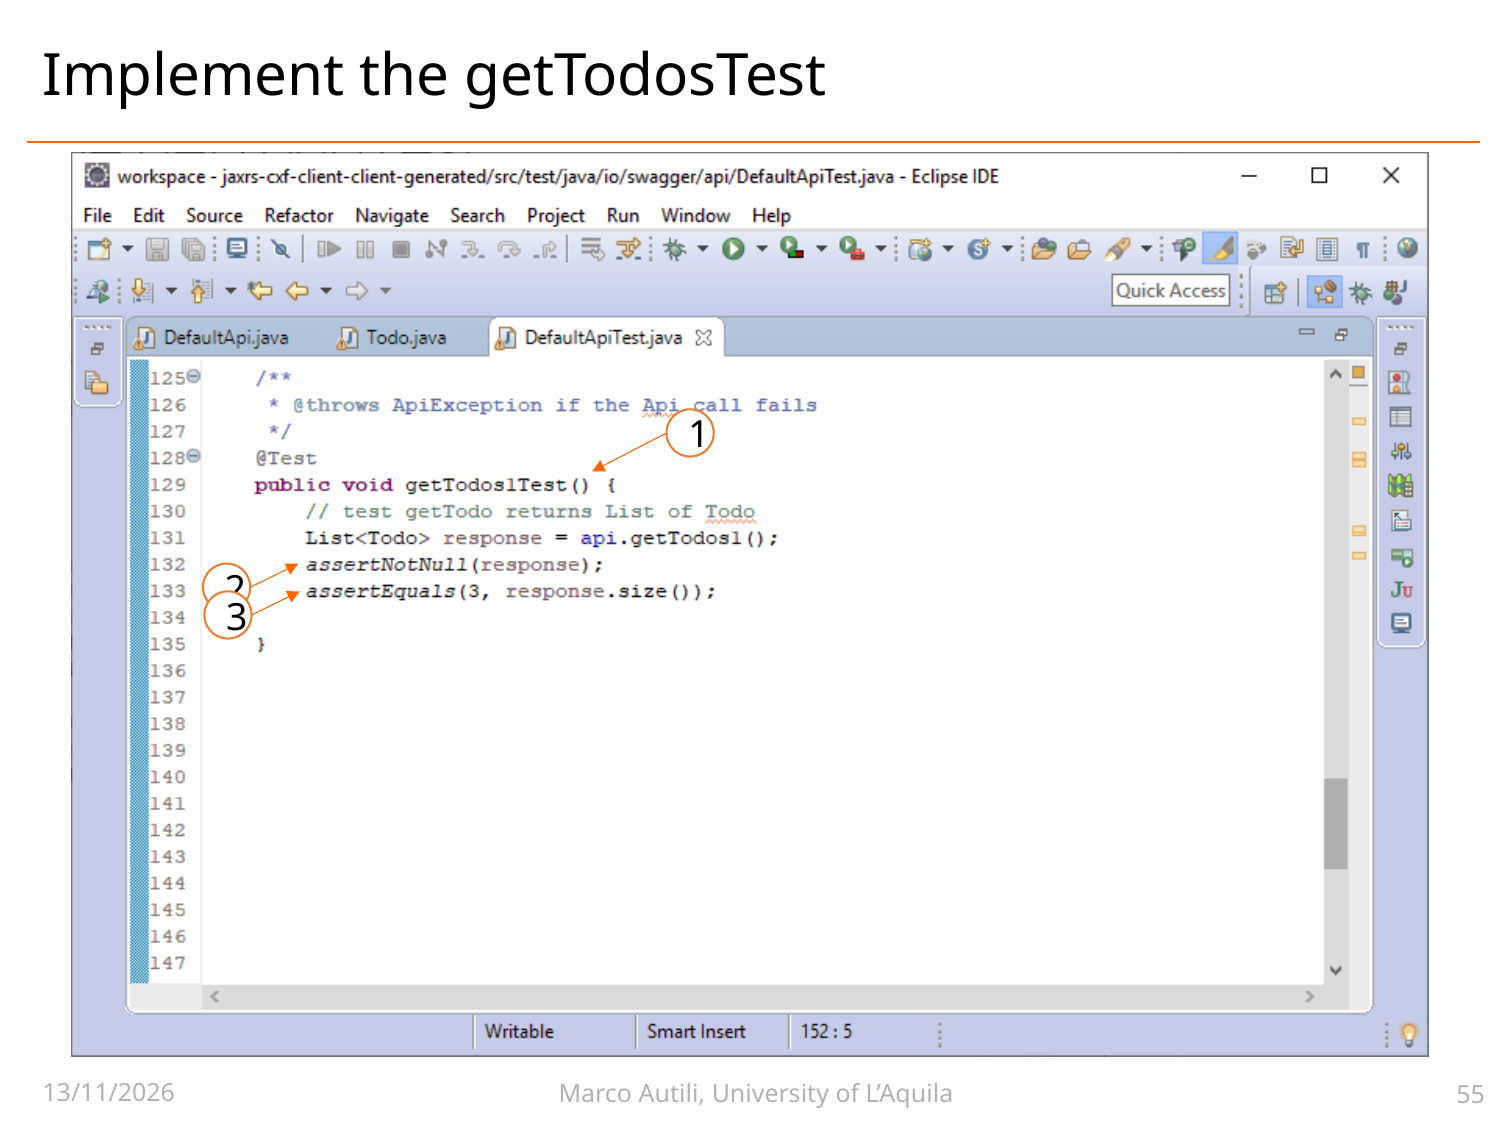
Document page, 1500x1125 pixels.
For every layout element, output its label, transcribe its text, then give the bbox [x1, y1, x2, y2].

slide_number 55 [1162, 1065, 1500, 1125]
picture [71, 152, 1429, 1058]
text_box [592, 432, 667, 472]
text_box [250, 563, 299, 588]
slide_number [27, 1064, 365, 1124]
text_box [251, 591, 300, 615]
title Implement the getTodosTest [27, 14, 1480, 138]
footer Marco Autili, University of L’Aquila [419, 1062, 1094, 1123]
